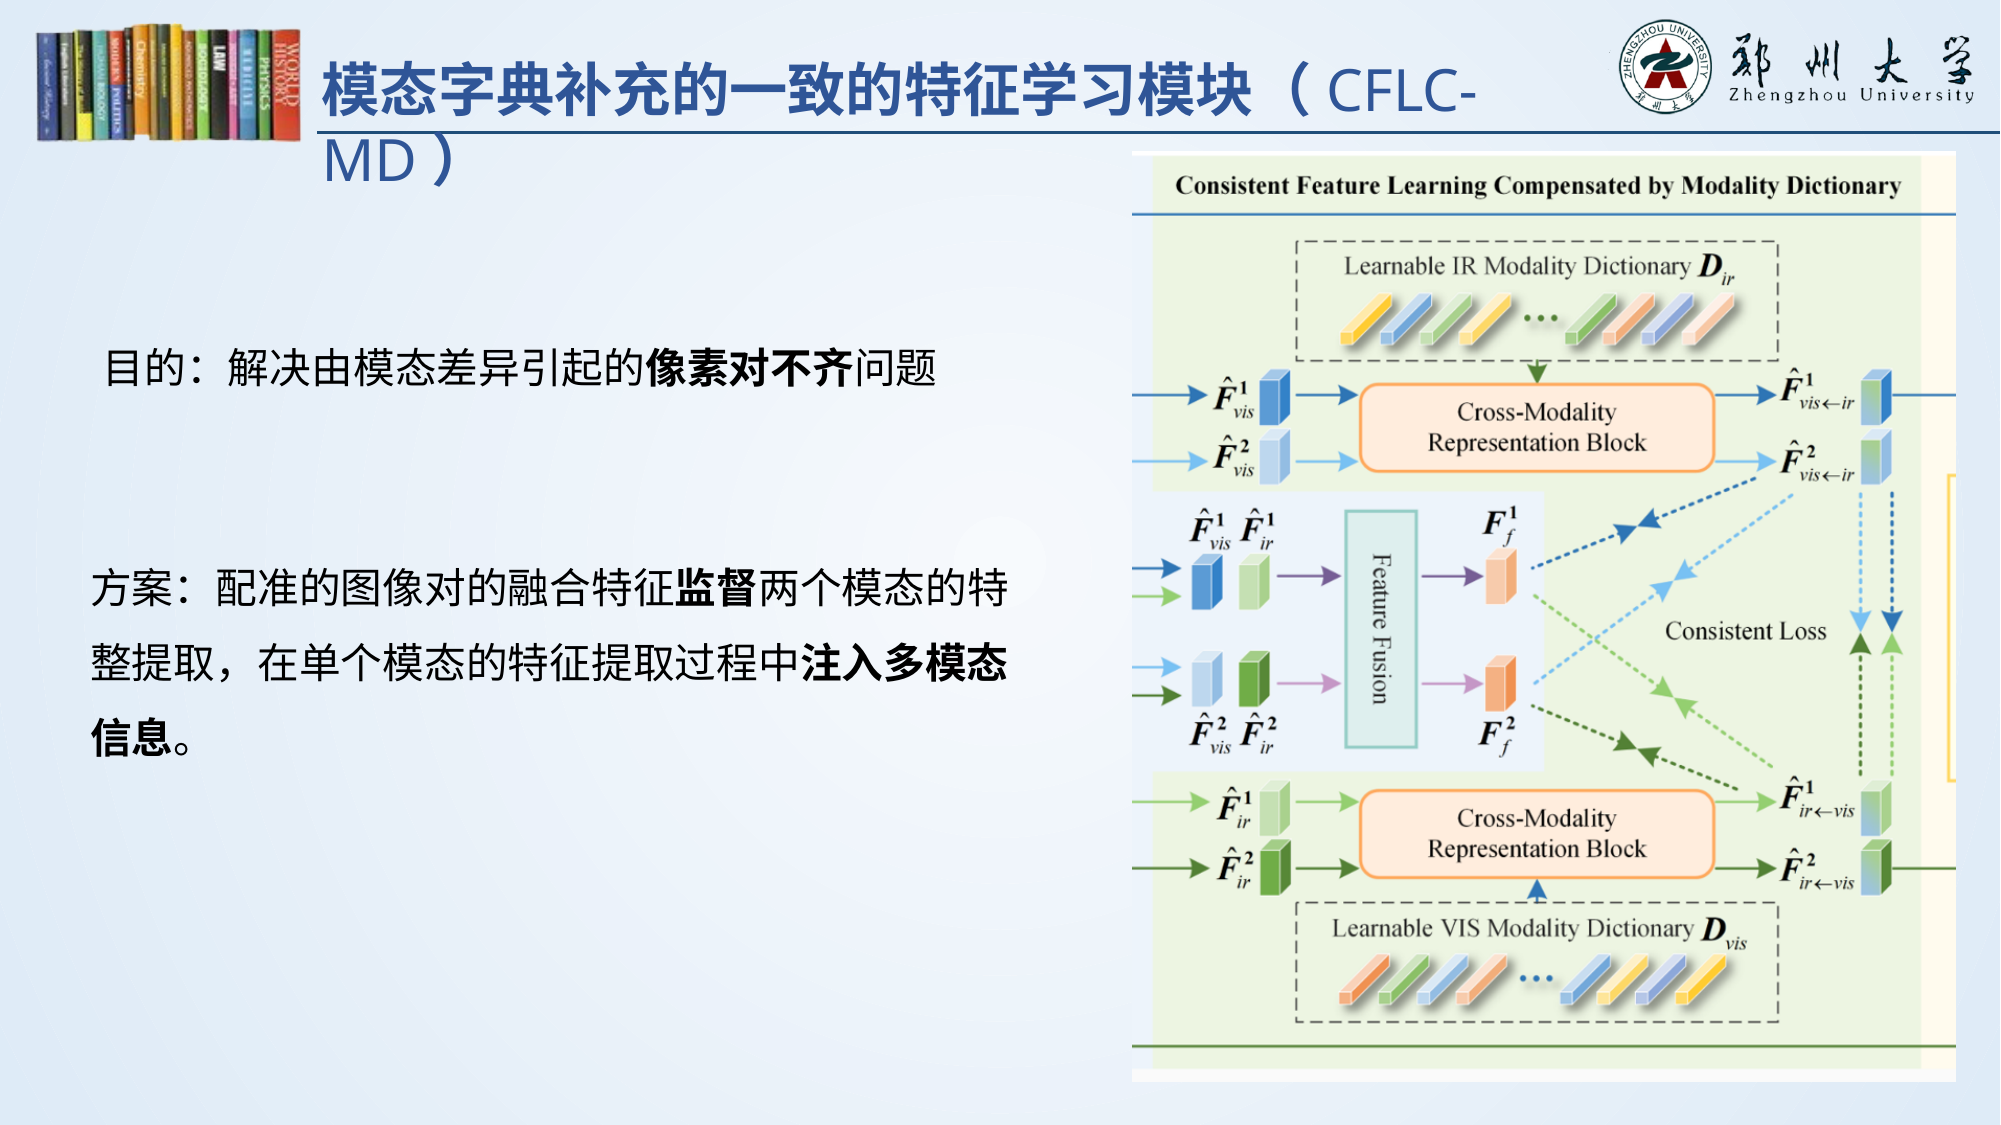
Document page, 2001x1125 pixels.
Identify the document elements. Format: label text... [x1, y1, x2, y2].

text_box 模态字典补充的一致的特征学习模块（CFLC-MD） [306, 133, 1600, 201]
text_box 目的：解决由模态差异引起的像素对不齐问题 [87, 309, 980, 400]
text_box 模态字典补充的一致的特征学习模块（CFLC-MD） [317, 46, 1600, 132]
picture [23, 0, 317, 173]
picture [1132, 151, 1956, 1082]
text_box 方案：配准的图像对的融合特征监督两个模态的特整提取，在单个模态的特征提取过程中注入多模态信息。 [75, 529, 1065, 770]
picture [1599, 11, 1983, 123]
